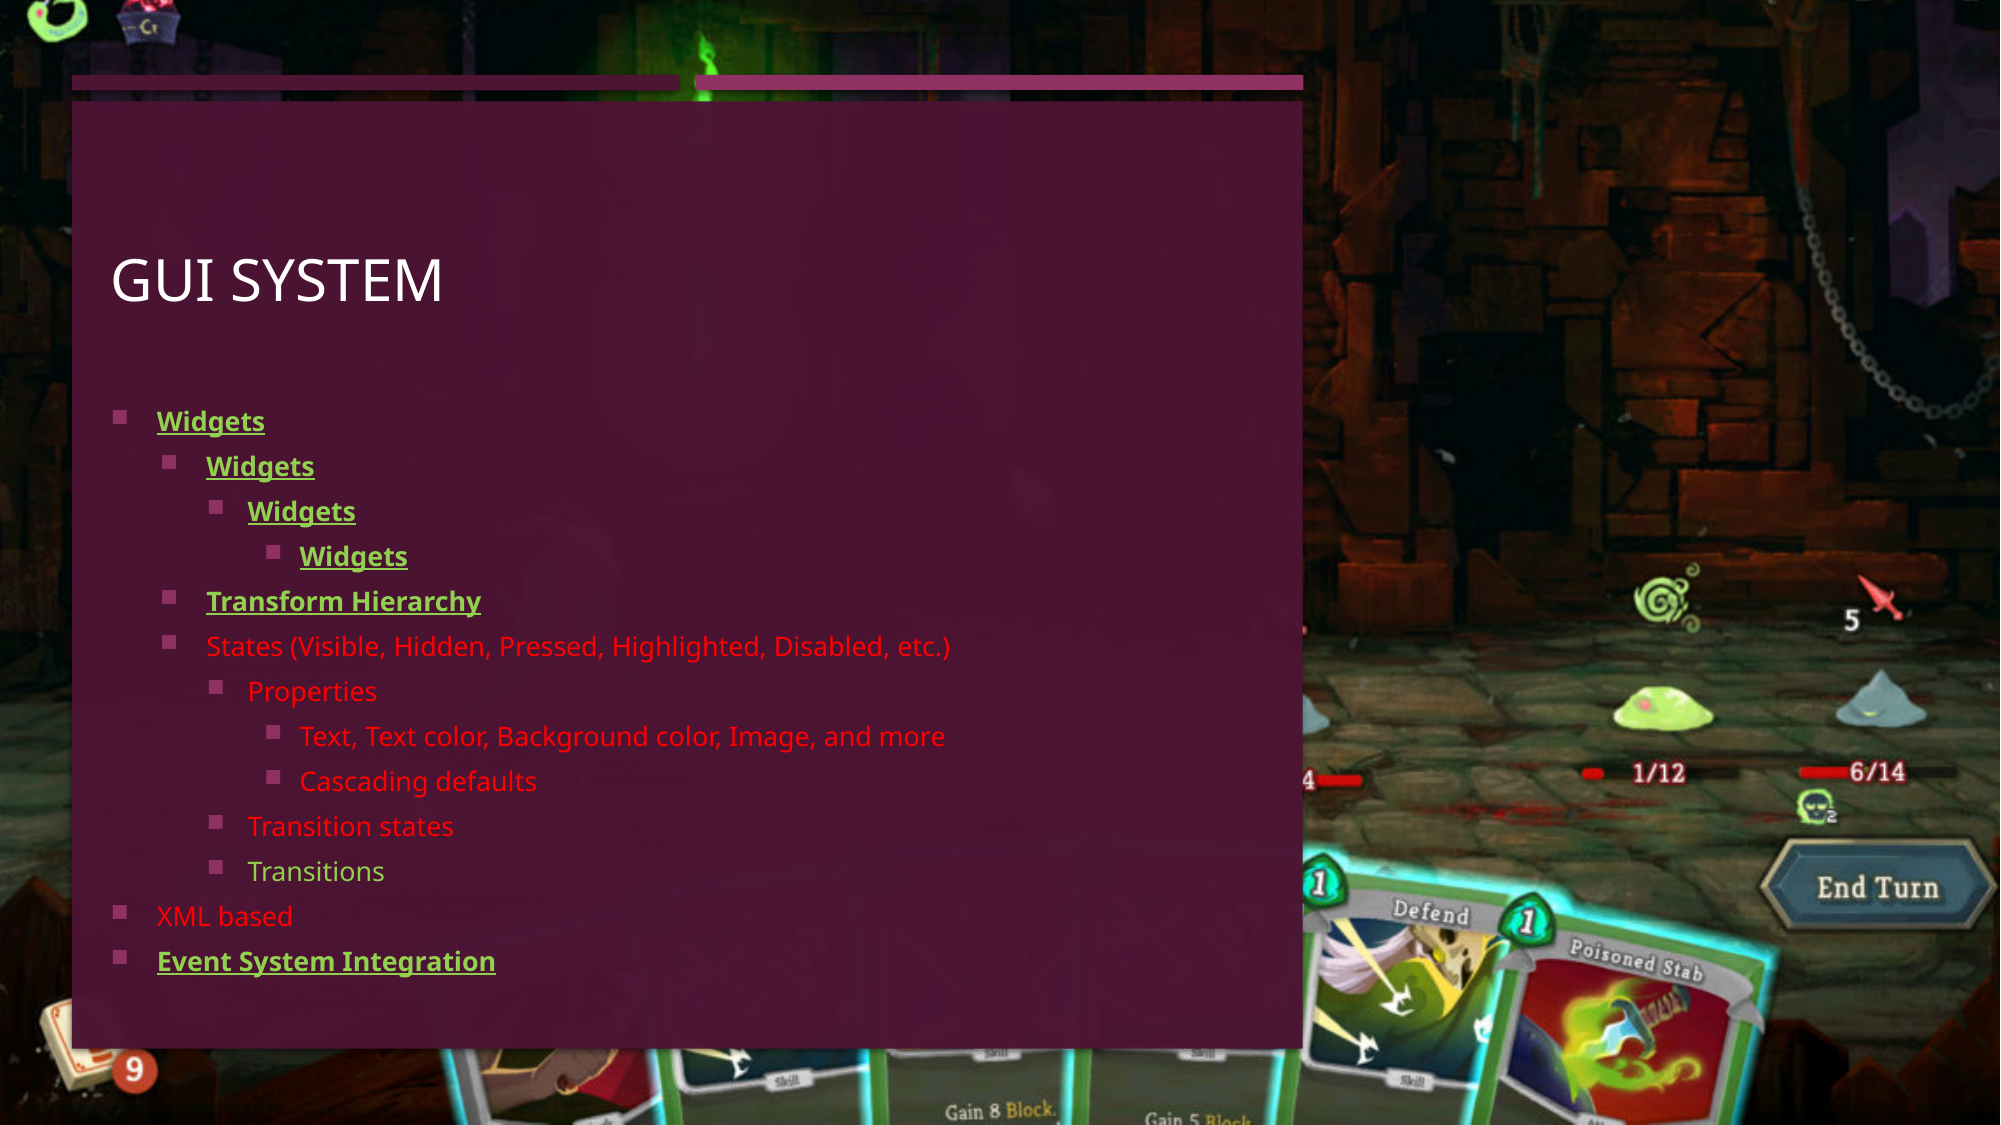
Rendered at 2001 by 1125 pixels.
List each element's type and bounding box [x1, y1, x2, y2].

text_box [71, 74, 1304, 1049]
picture [0, 0, 2000, 1125]
